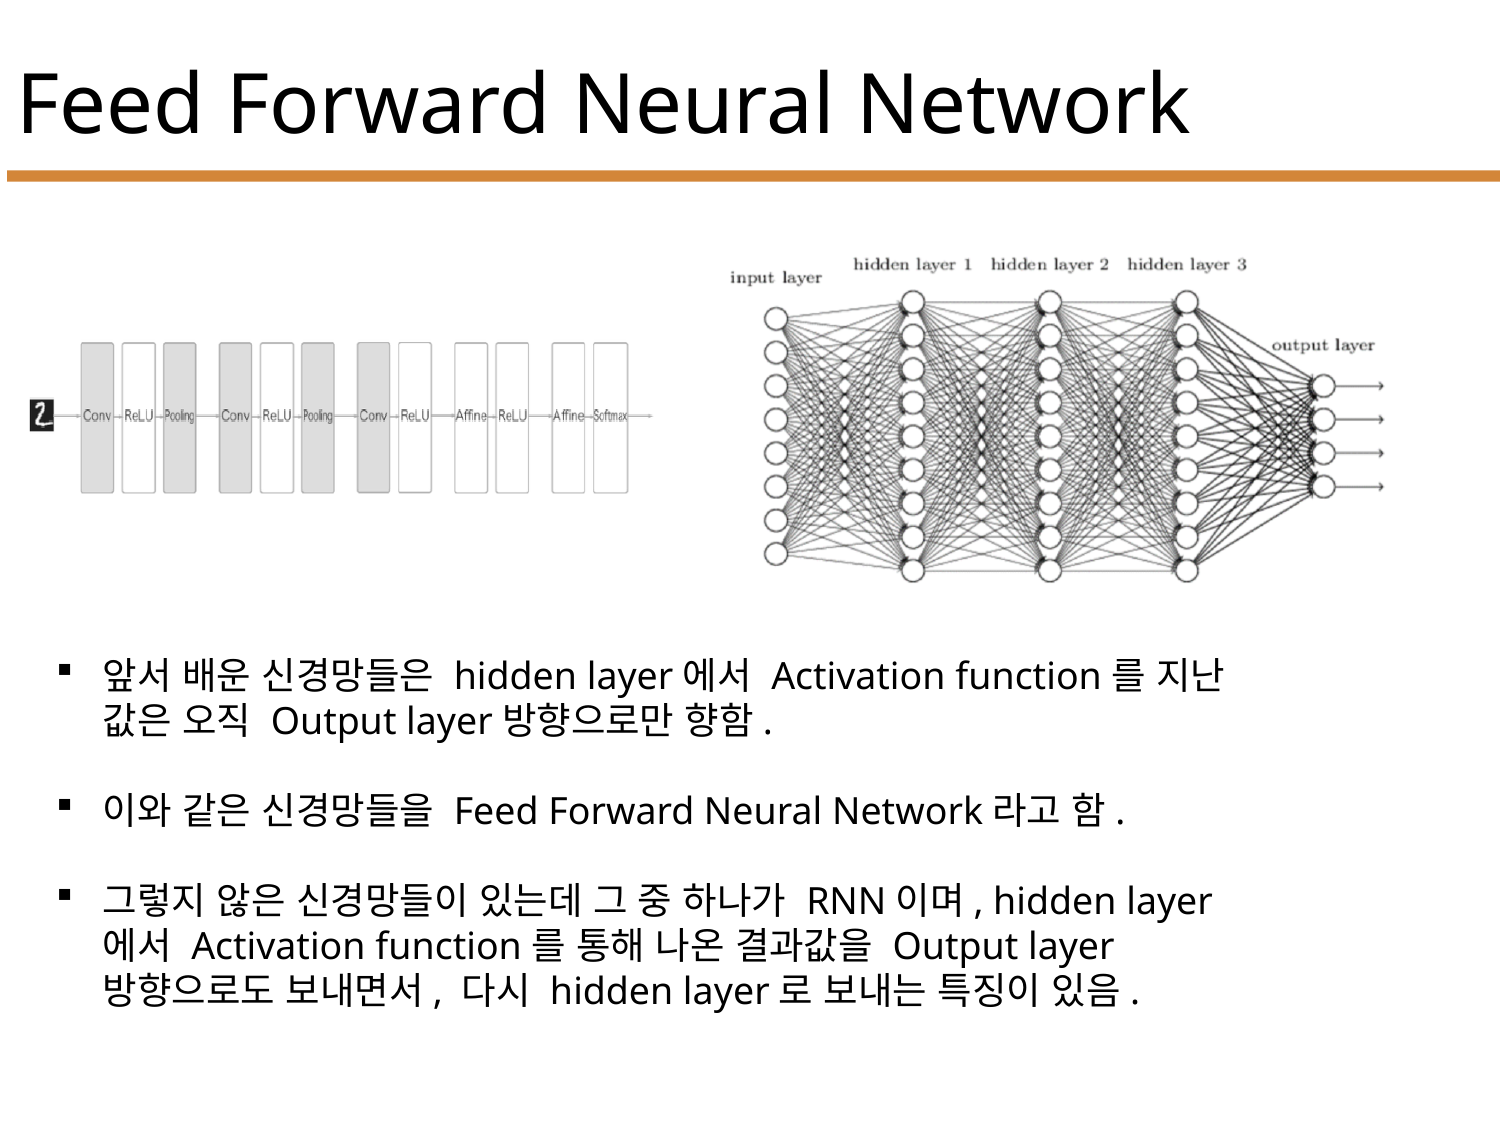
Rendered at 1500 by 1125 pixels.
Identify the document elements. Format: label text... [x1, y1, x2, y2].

picture [716, 247, 1412, 587]
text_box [1, 42, 1500, 182]
picture [6, 319, 687, 530]
text_box 앞서 배운 신경망들은 hidden layer에서 Activation function를 지난 값은 오직 Output layer방향으로만 향함. 이와 같은 신경망들을 Feed Forward Neural Network라고 함. 그렇지 않은 신경망들이 있는데 그 중 하나가 RNN이며, hidden layer에서 Activation function를 통해 나온 결과값을 Output layer 방향으로도 보내면서, 다시 hidden layer로 보내는 특징이 있음. [41, 644, 1286, 1020]
